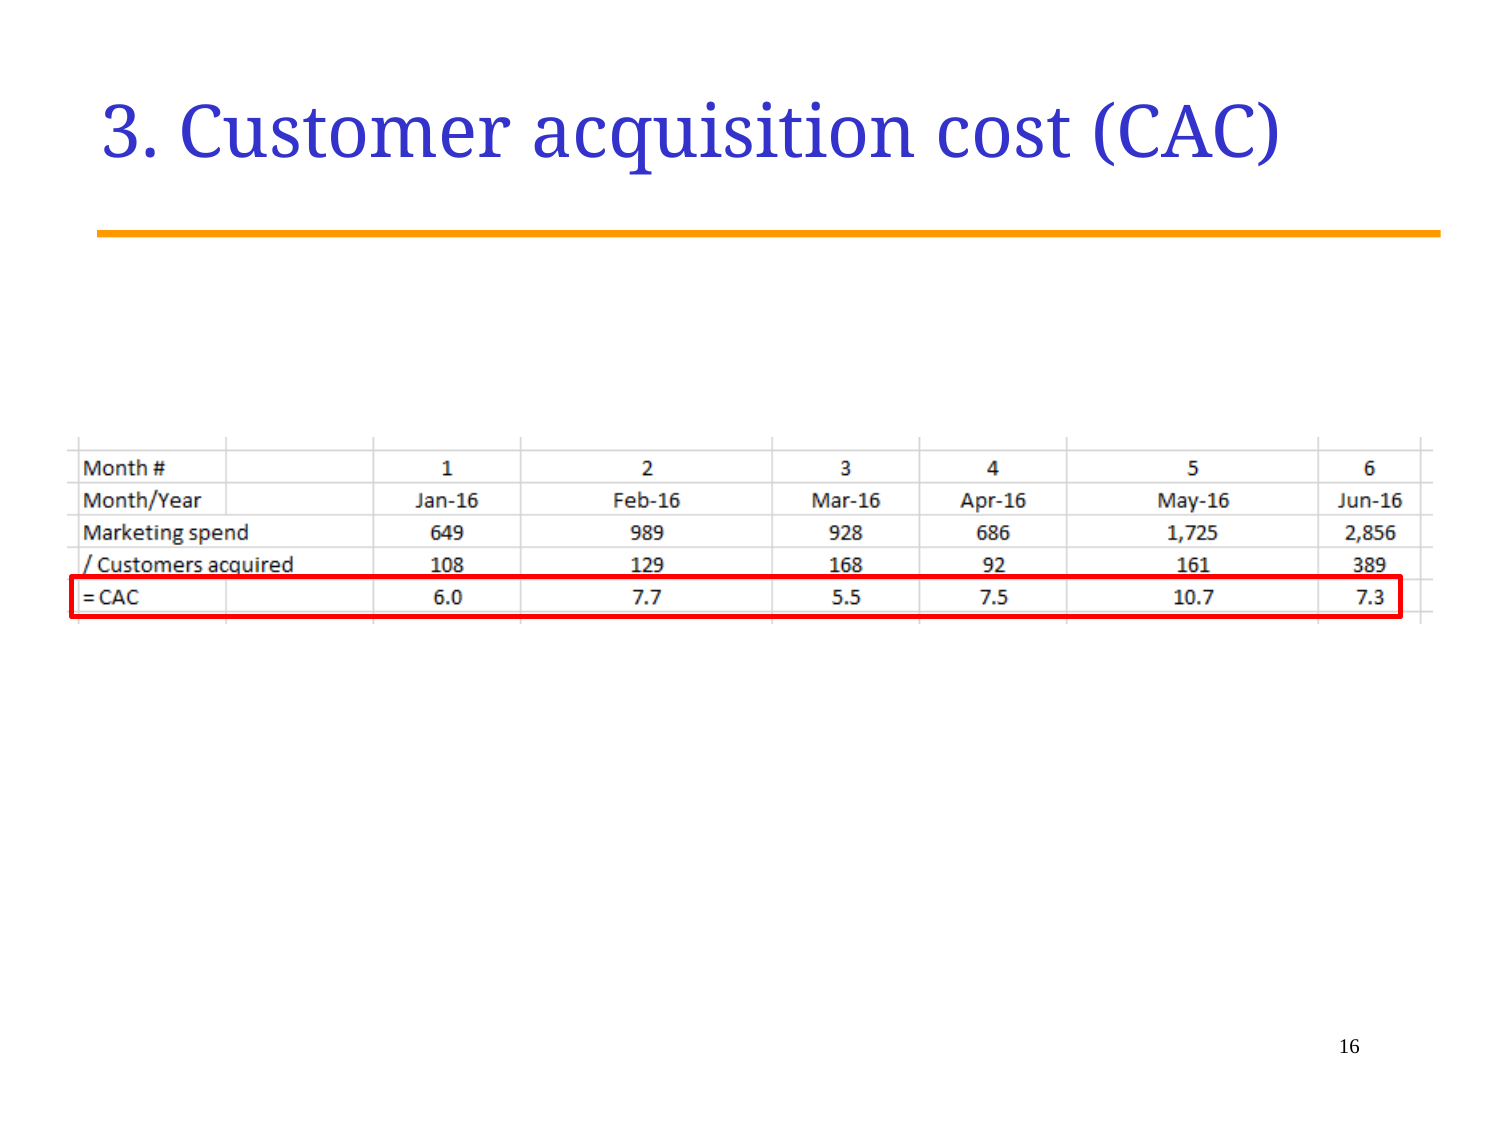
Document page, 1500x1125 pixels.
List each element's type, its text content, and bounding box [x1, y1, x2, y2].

slide_number 16 [1062, 1025, 1375, 1100]
text_box 3. Customer acquisition cost (CAC) [85, 34, 1361, 222]
picture [67, 437, 1433, 624]
